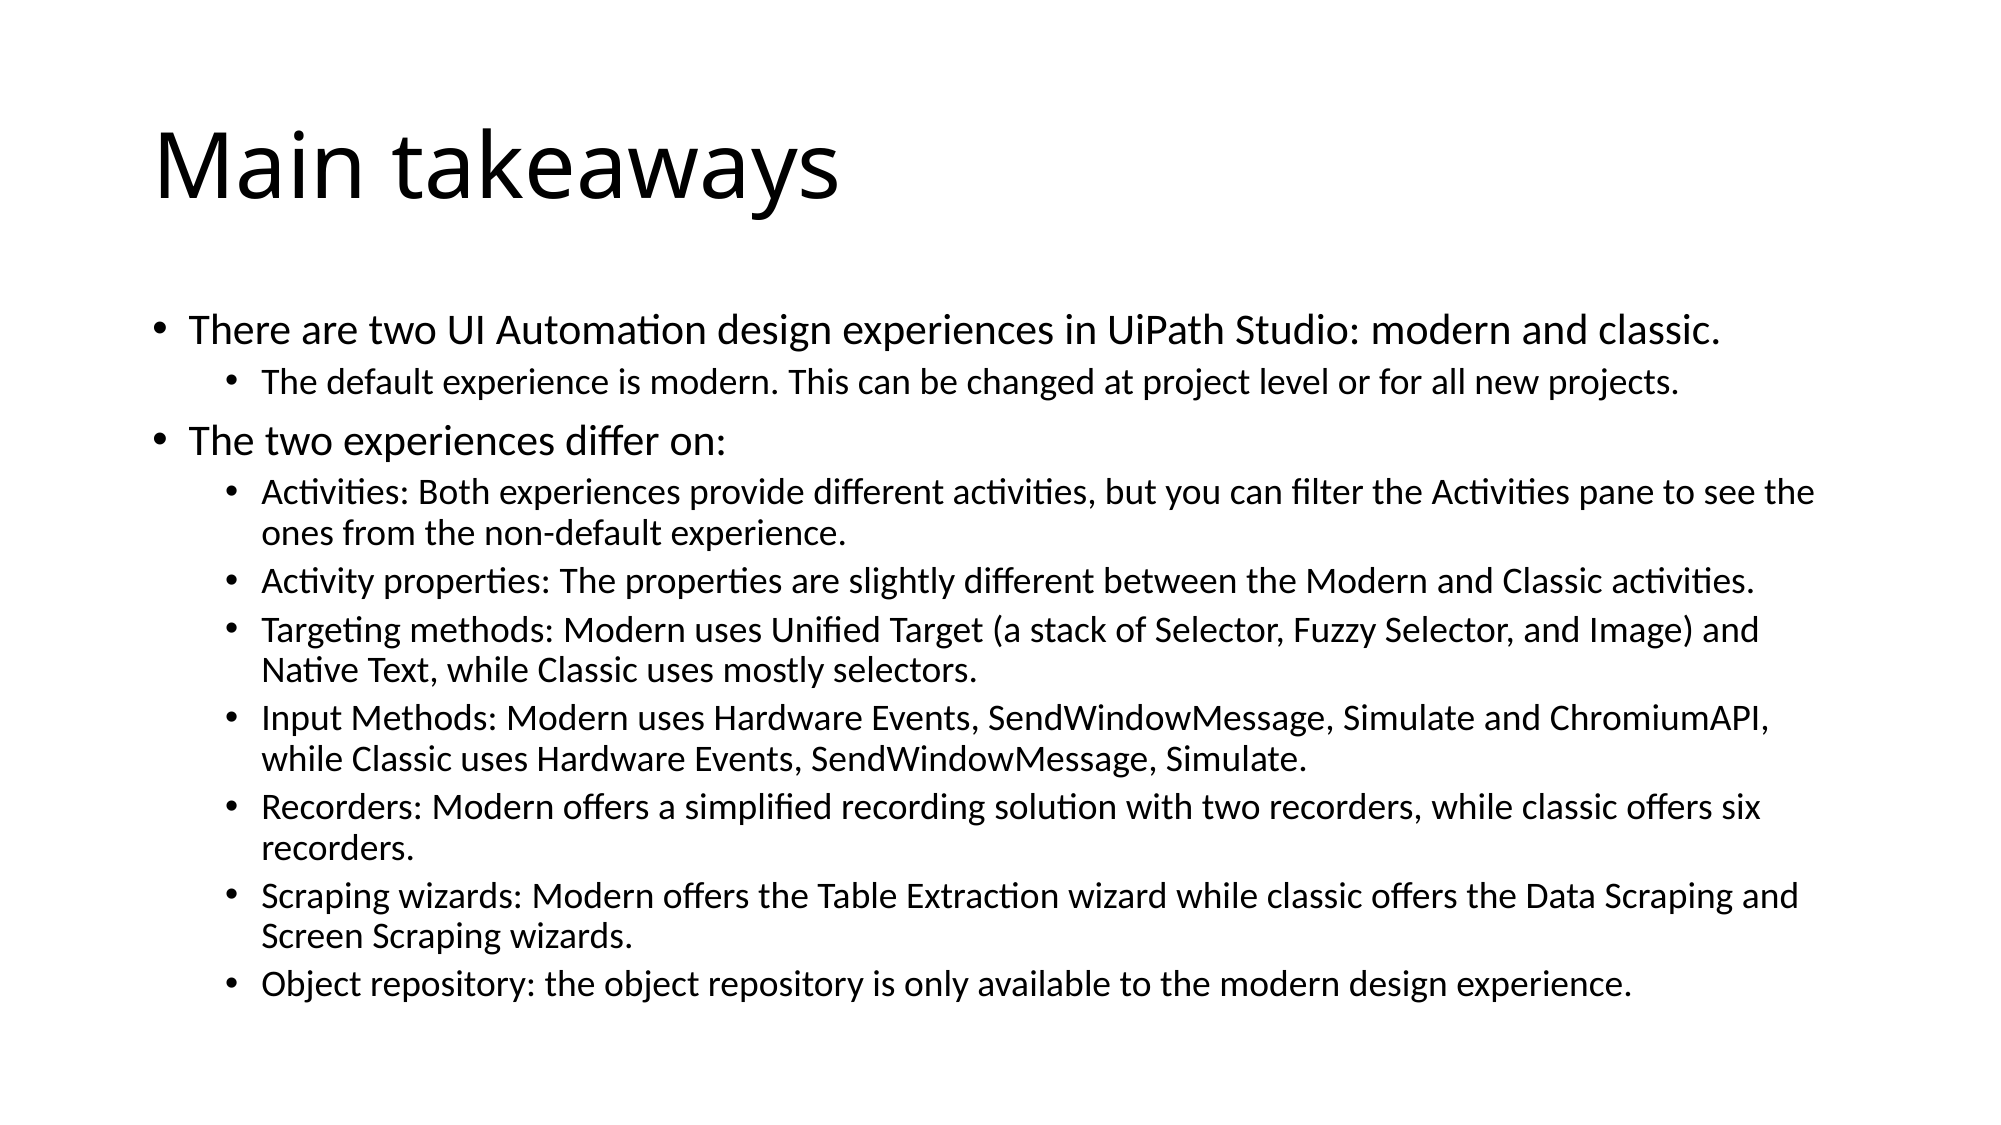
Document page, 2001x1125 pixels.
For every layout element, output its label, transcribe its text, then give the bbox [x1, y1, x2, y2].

list There are two UI Automation design experiences in UiPath Studio: modern and classic. The default experience is modern. This can be changed at project level or for all new projects. The two experiences differ on: Activities: Both experiences provide different activities, but you can filter the Activities pane to see the ones from the non-default experience. Activity properties: The properties are slightly different between the Modern and Classic activities. Targeting methods: Modern uses Unified Target (a stack of Selector, Fuzzy Selector, and Image) and Native Text, while Classic uses mostly selectors. Input Methods: Modern uses Hardware Events, SendWindowMessage, Simulate and ChromiumAPI, while Classic uses Hardware Events, SendWindowMessage, Simulate. Recorders: Modern offers a simplified recording solution with two recorders, while classic offers six recorders. Scraping wizards: Modern offers the Table Extraction wizard while classic offers the Data Scraping and Screen Scraping wizards. Object repository: the object repository is only available to the modern design experience. [137, 299, 1863, 1014]
title Main takeaways [137, 59, 1863, 278]
